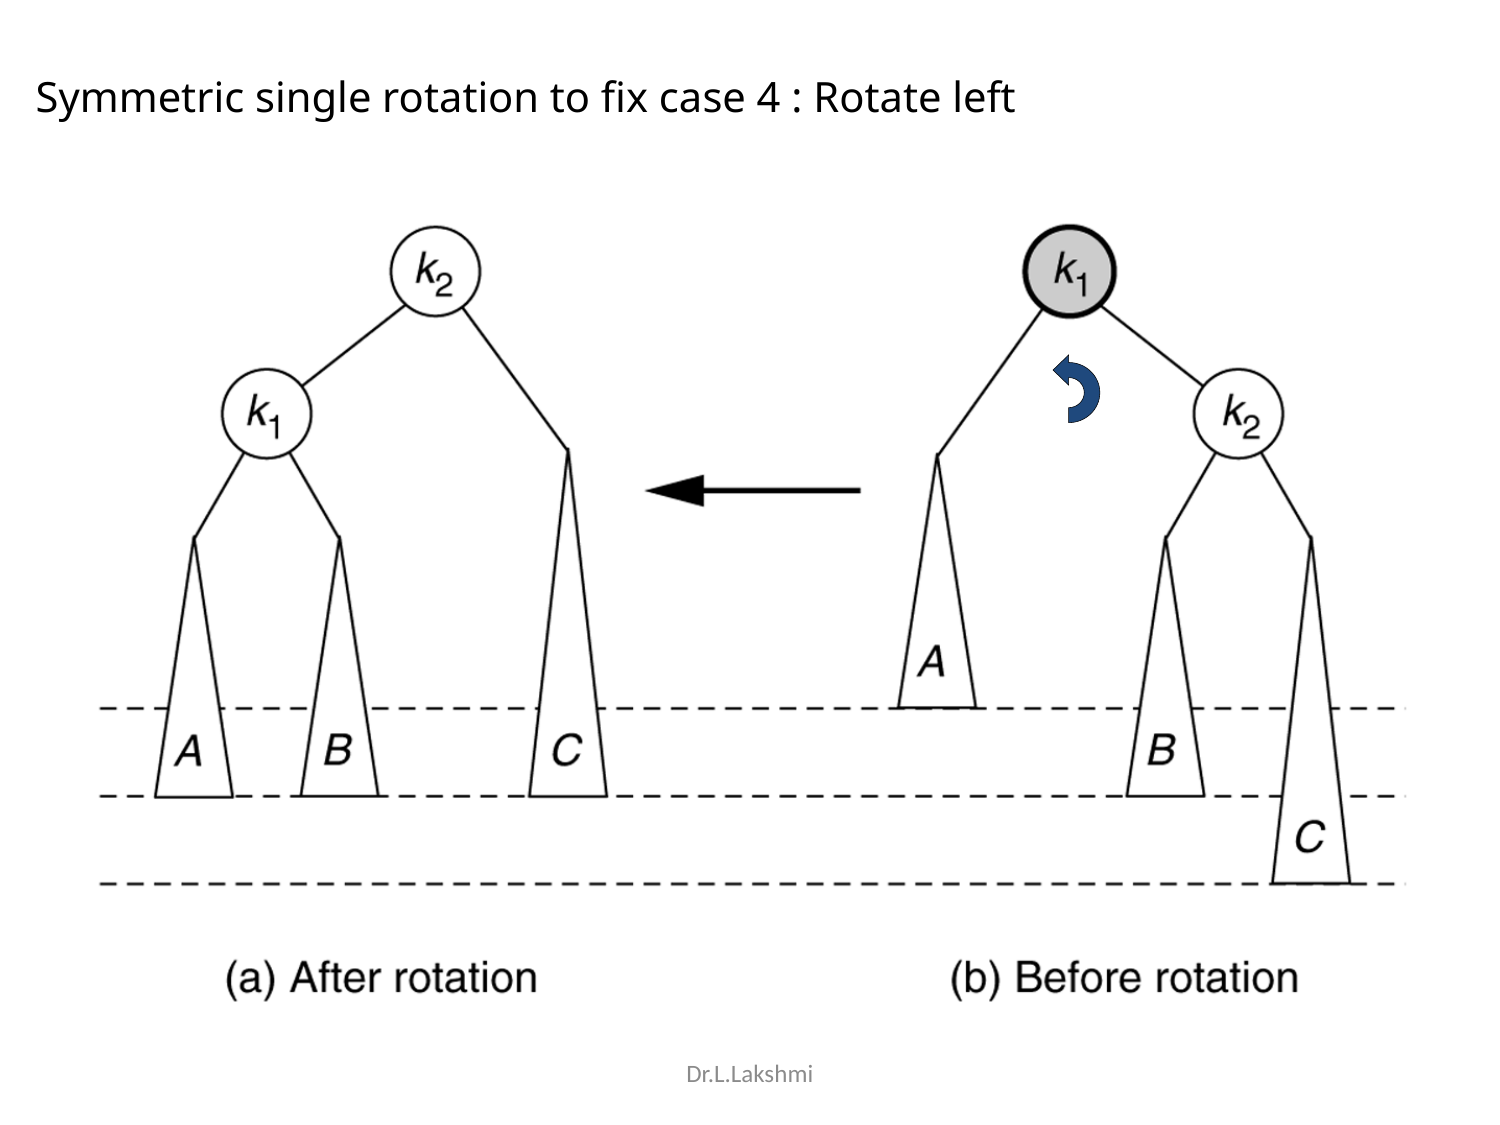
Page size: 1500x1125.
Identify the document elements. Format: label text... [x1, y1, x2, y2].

picture [85, 210, 1415, 1013]
footer Dr.L.Lakshmi [512, 1042, 988, 1103]
text_box Symmetric single rotation to fix case 4 : Rotate left [20, 18, 1480, 156]
